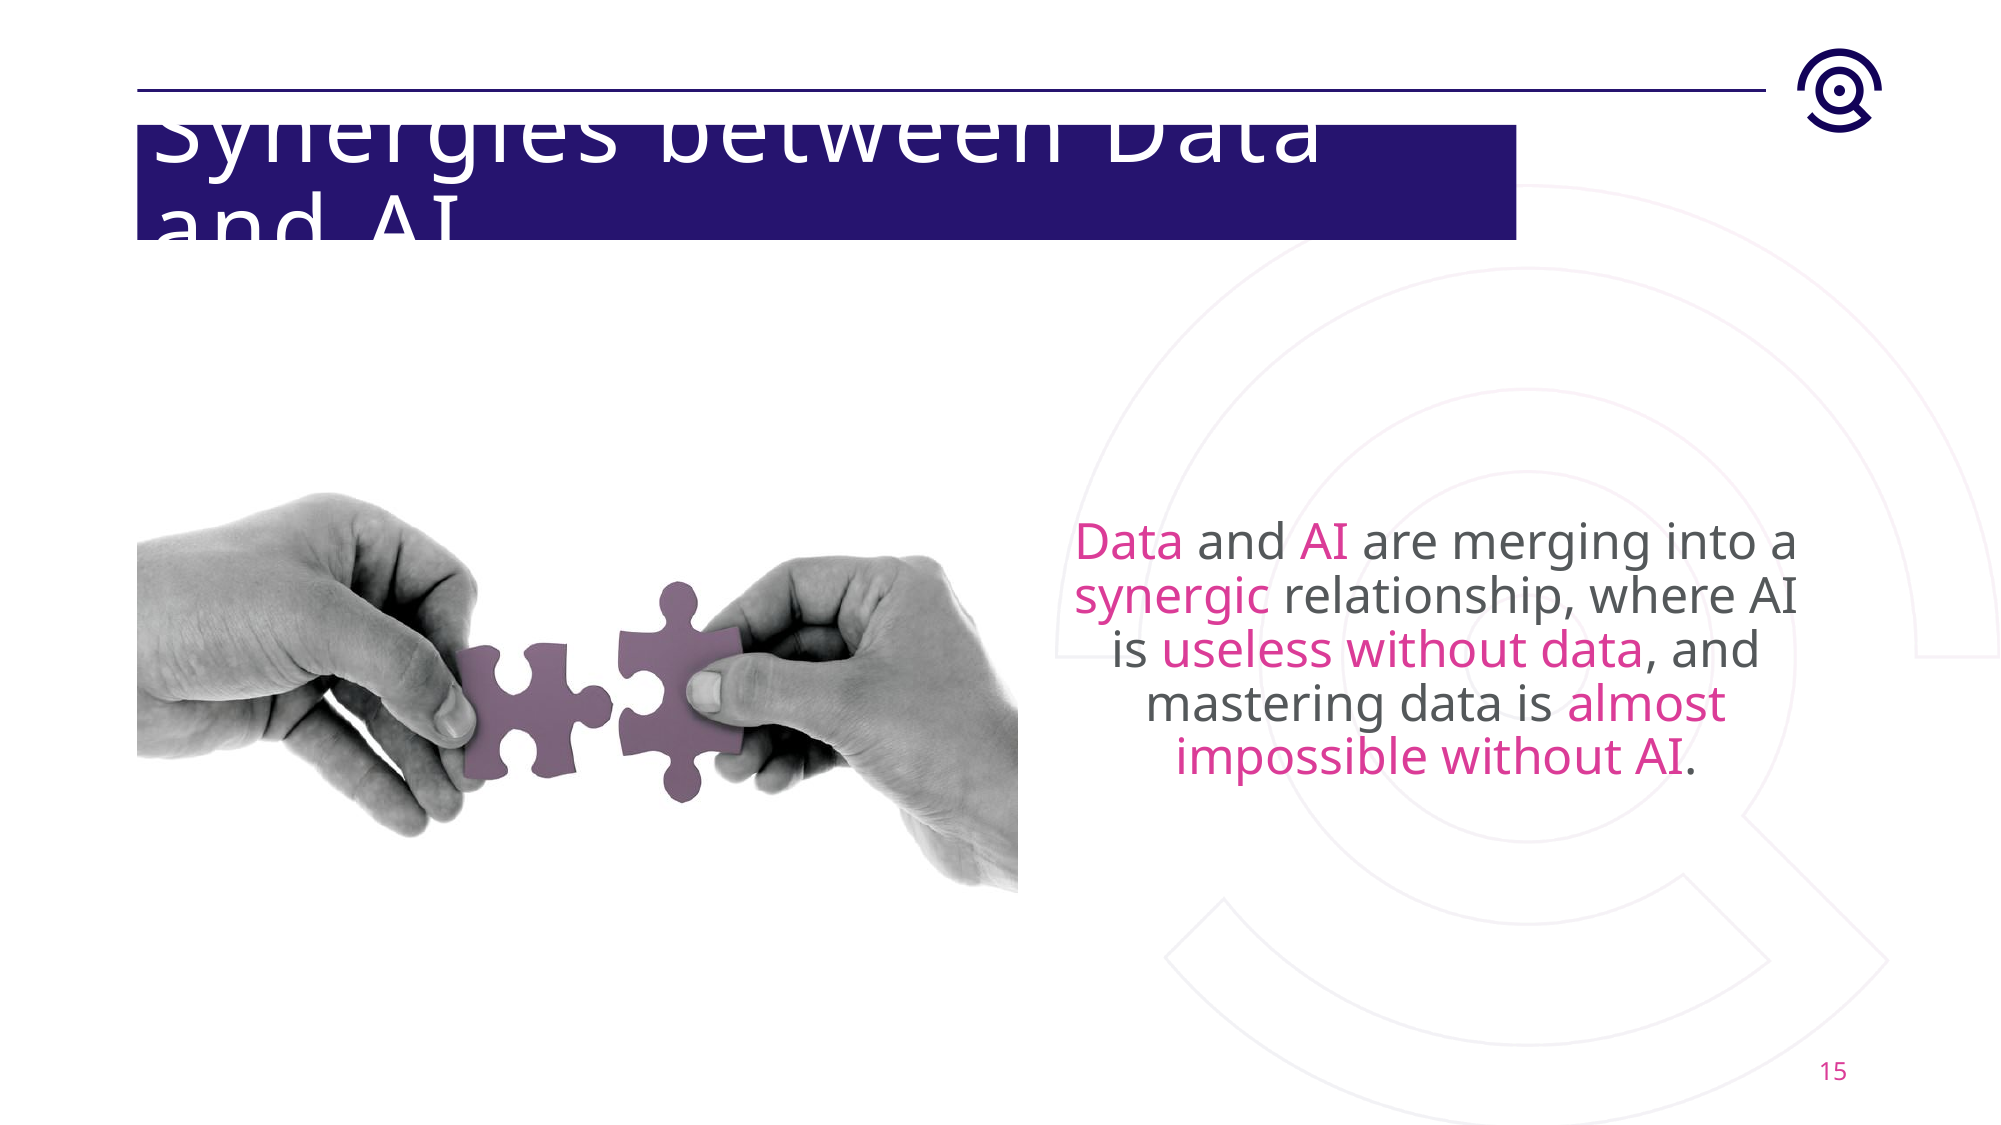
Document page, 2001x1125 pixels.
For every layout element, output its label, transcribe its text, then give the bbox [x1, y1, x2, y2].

picture [137, 370, 1018, 1001]
title Synergies between Data and AI [137, 124, 1517, 240]
slide_number 15 [1833, 1042, 1863, 1103]
list Data and AI are merging into a synergic relationship, where AI is useless without data, and mastering data is almost impossible without AI. [1040, 427, 1833, 1103]
